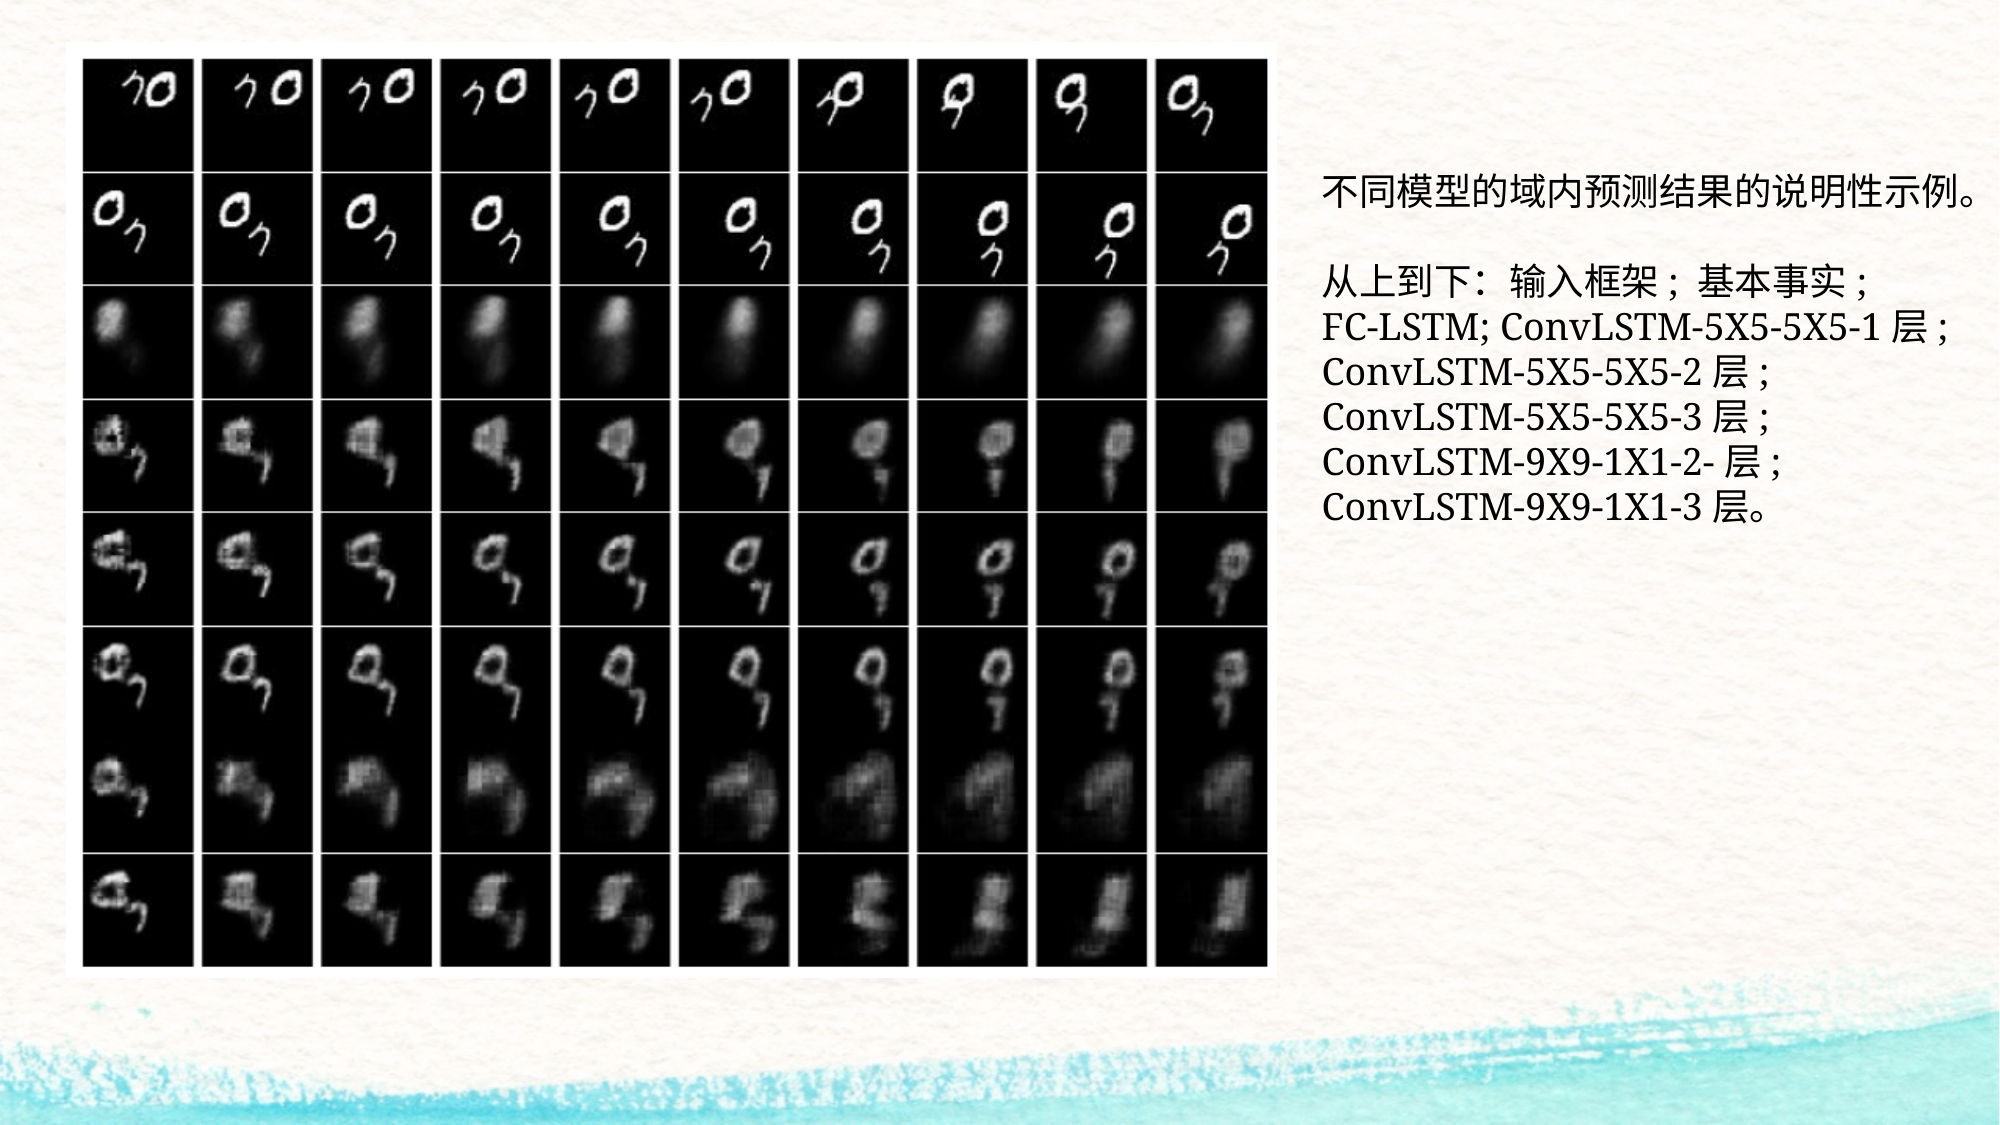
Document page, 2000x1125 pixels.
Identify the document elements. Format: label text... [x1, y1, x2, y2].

text_box 不同模型的域内预测结果的说明性示例。 从上到下：输入框架; 基本事实; FC-LSTM; ConvLSTM-5X5-5X5-1层; ConvLSTM-5X5-5X5-2层; ConvLSTM-5X5-5X5-3层; ConvLSTM-9X9-1X1-2-层; ConvLSTM-9X9-1X1-3层。 [1306, 160, 1981, 536]
picture [0, 0, 2000, 1125]
